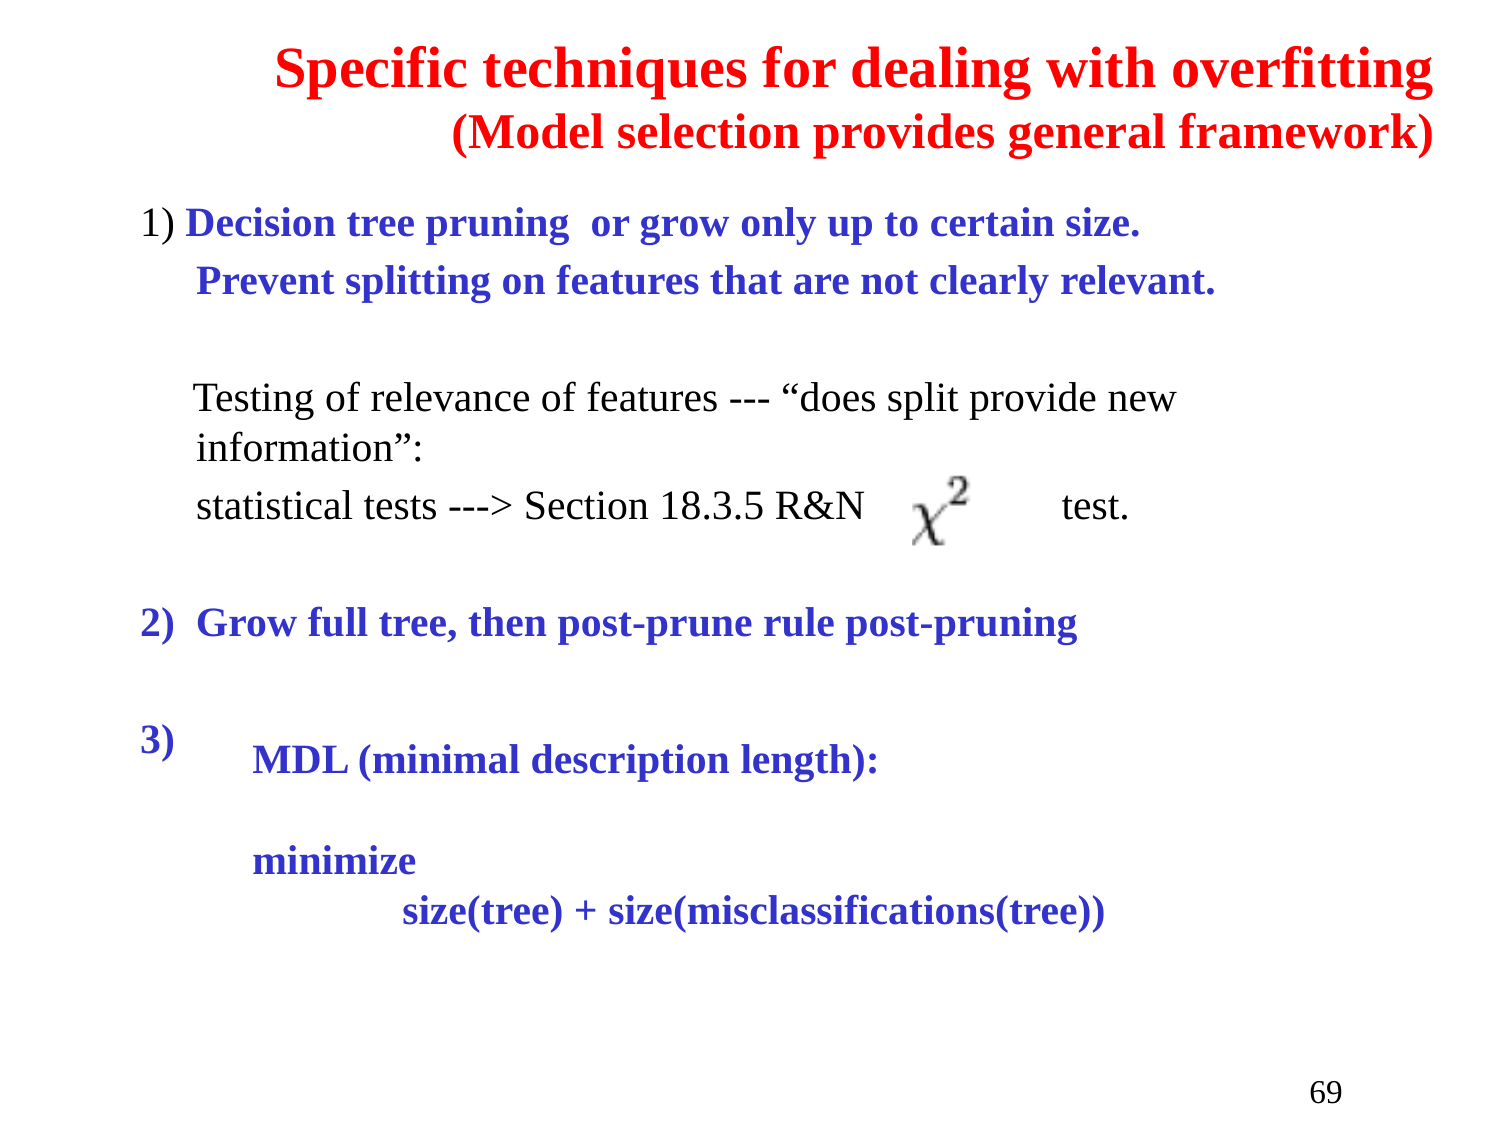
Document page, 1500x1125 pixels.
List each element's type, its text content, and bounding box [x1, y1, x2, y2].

title Specific techniques for dealing with overfitting (Model selection provides general framework) [174, 0, 1450, 188]
text_box MDL (minimal description length): minimize size(tree) + size(misclassifications(tree)) [237, 724, 1263, 940]
picture [912, 462, 974, 551]
list 1) Decision tree pruning or grow only up to certain size. Prevent splitting on features that are not clearly relevant. Testing of relevance of features --- “does split provide new information”: statistical tests ---> Section 18.3.5 R&N test. 2) Grow full tree, then post-prune rule post-pruning 3) [125, 187, 1400, 863]
